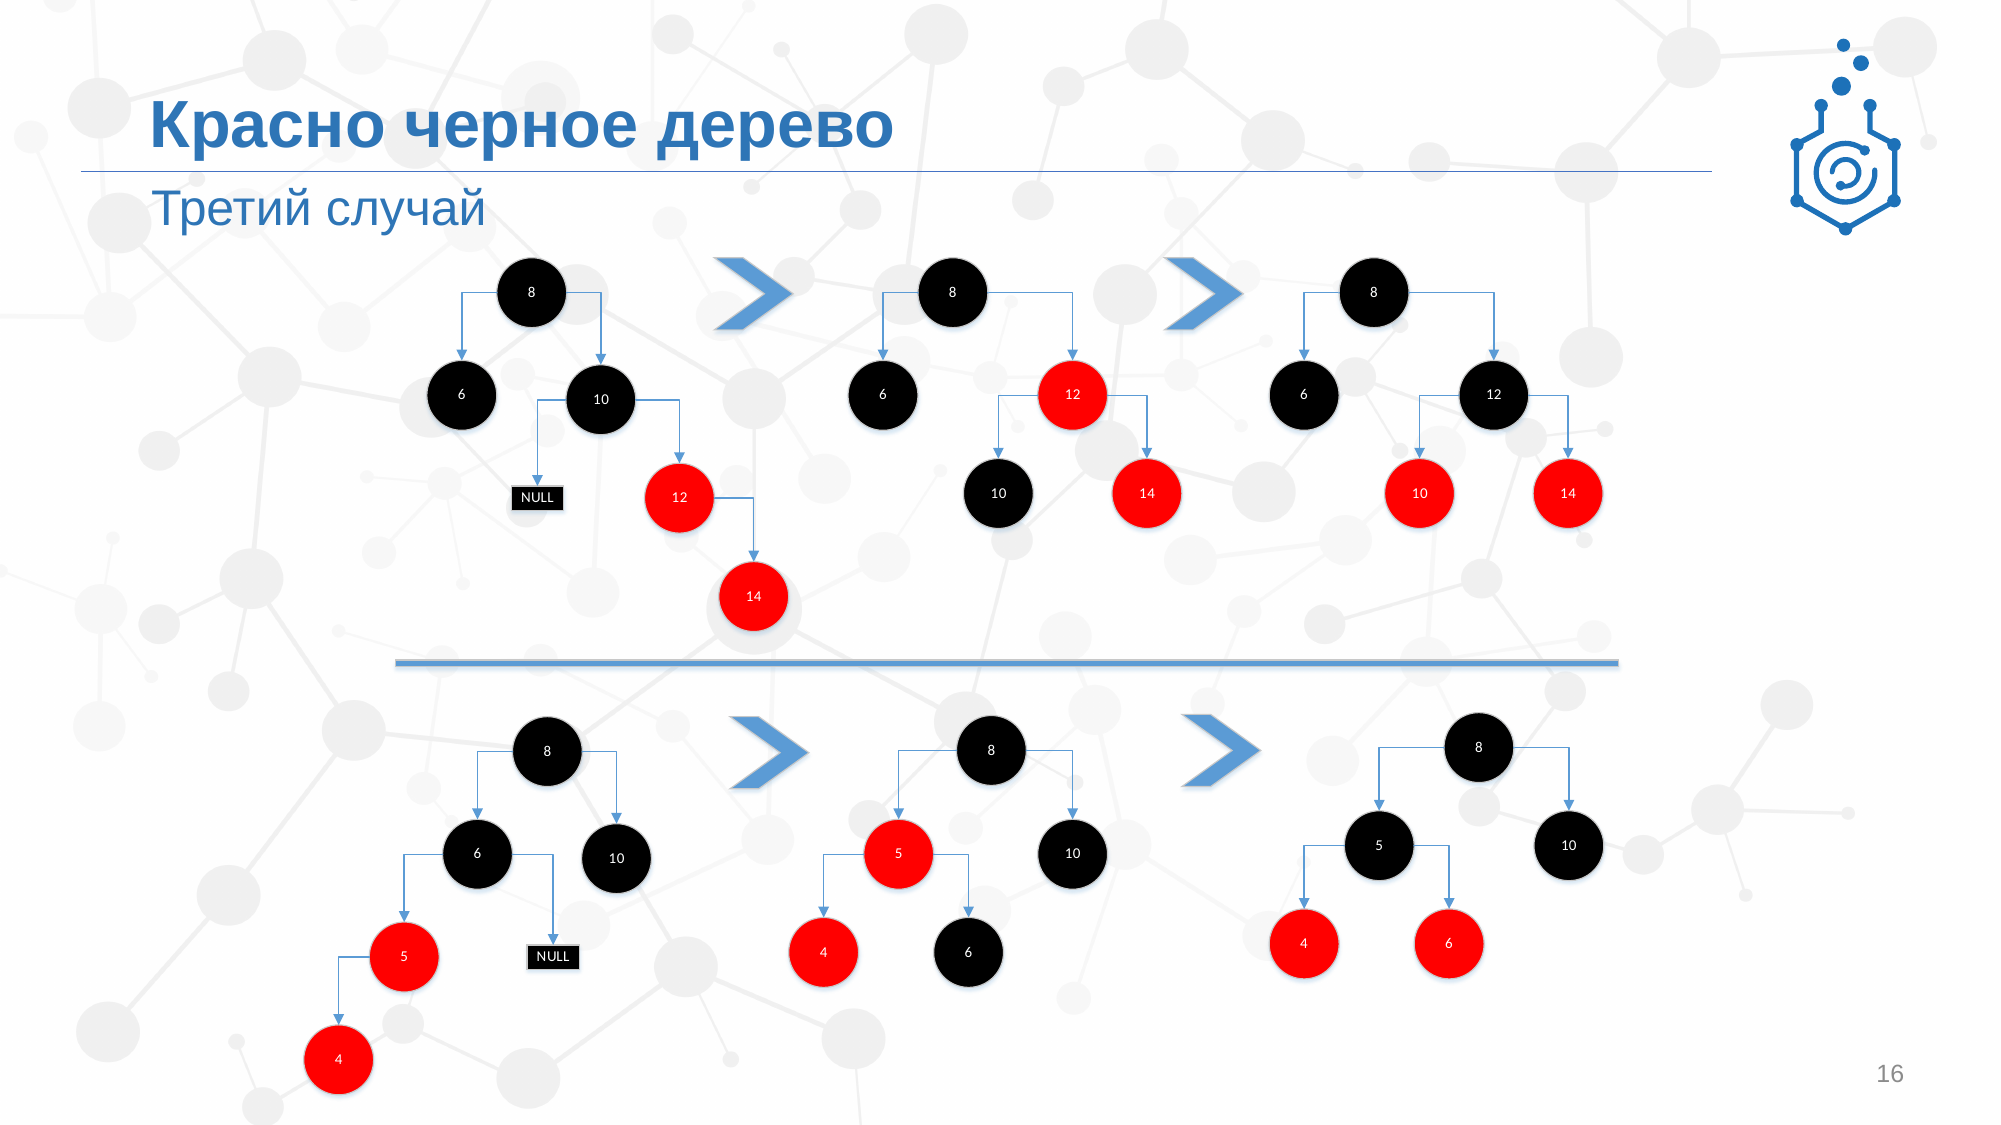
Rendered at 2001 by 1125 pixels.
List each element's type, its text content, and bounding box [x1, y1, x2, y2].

slide_number 16 [1724, 1042, 1920, 1103]
text_box Третий случай [136, 179, 1404, 244]
picture [0, 0, 2001, 1125]
text_box Красно черное дерево [134, 78, 1402, 162]
